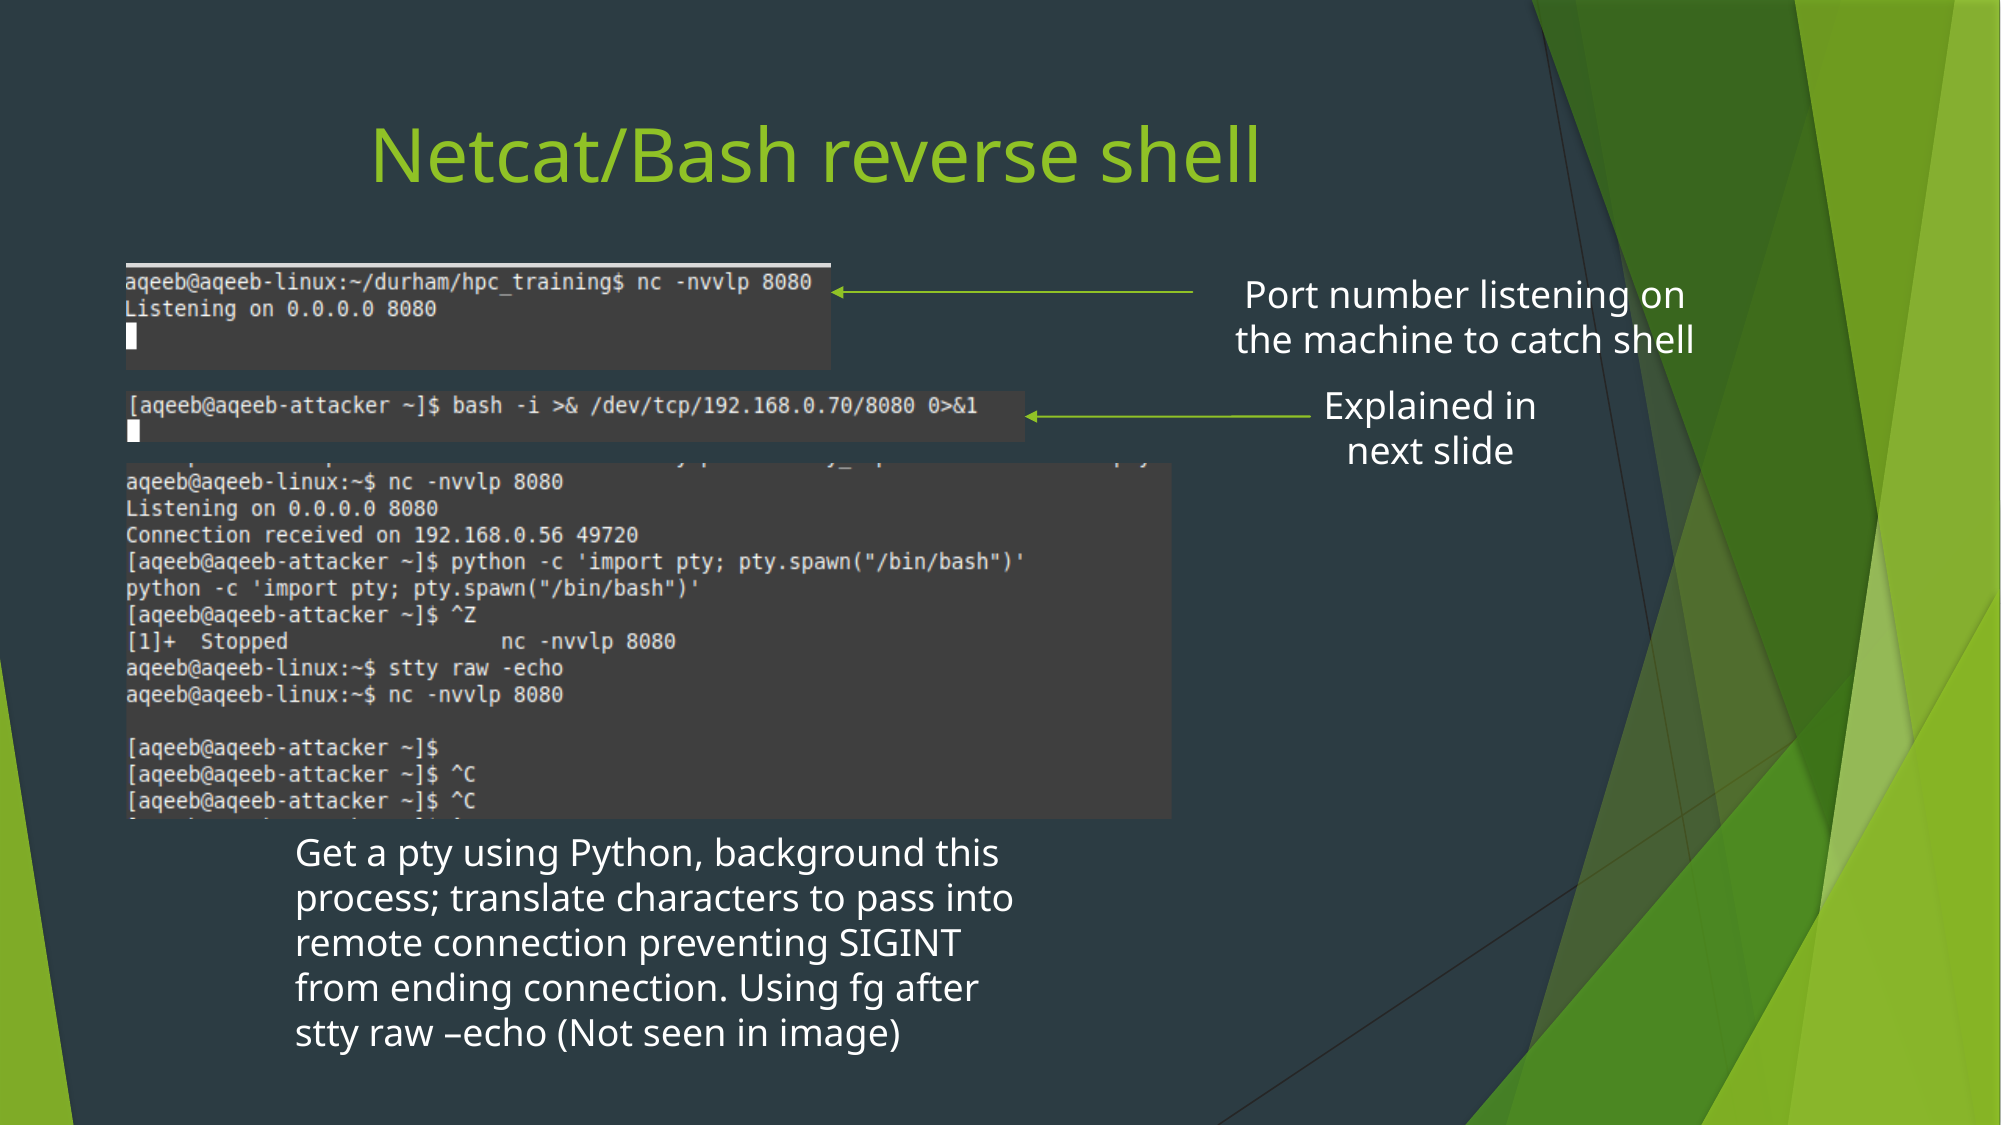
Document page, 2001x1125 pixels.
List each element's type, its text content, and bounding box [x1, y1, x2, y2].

title Netcat/Bash reverse shell [111, 99, 1522, 317]
picture [125, 462, 1173, 820]
text_box Get a pty using Python, background this process; translate characters to pass into remote connection preventing SIGINT from ending connection. Using fg after stty raw –echo (Not seen in image) [280, 830, 1041, 1062]
text_box Explained in next slide [1288, 374, 1574, 480]
picture [125, 263, 832, 371]
picture [125, 391, 1026, 443]
text_box Port number listening on the machine to catch shell [1201, 263, 1730, 369]
